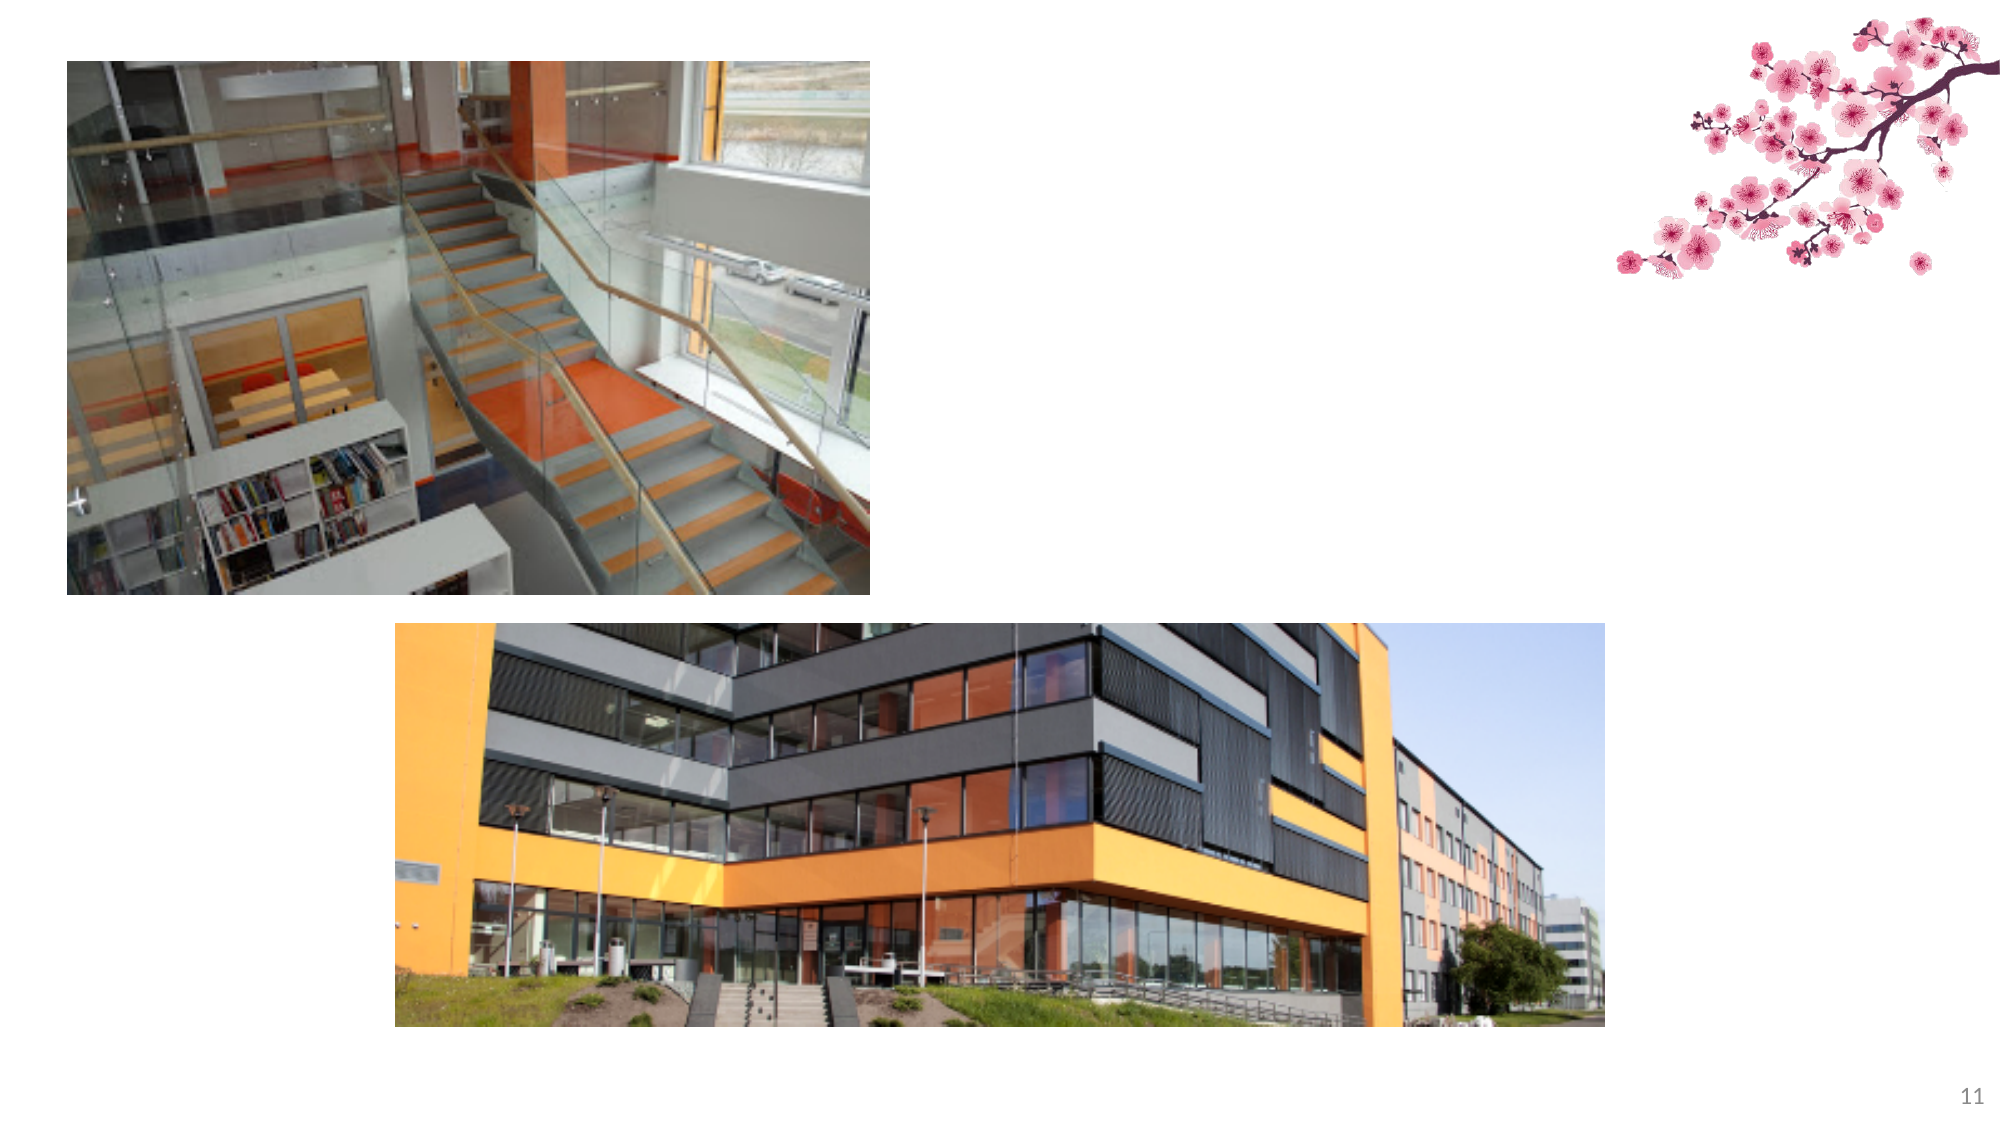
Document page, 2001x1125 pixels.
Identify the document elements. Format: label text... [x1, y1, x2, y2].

picture [395, 623, 1605, 1027]
slide_number 11 [1550, 1065, 2000, 1125]
picture [1595, 0, 2000, 402]
picture [67, 61, 870, 595]
